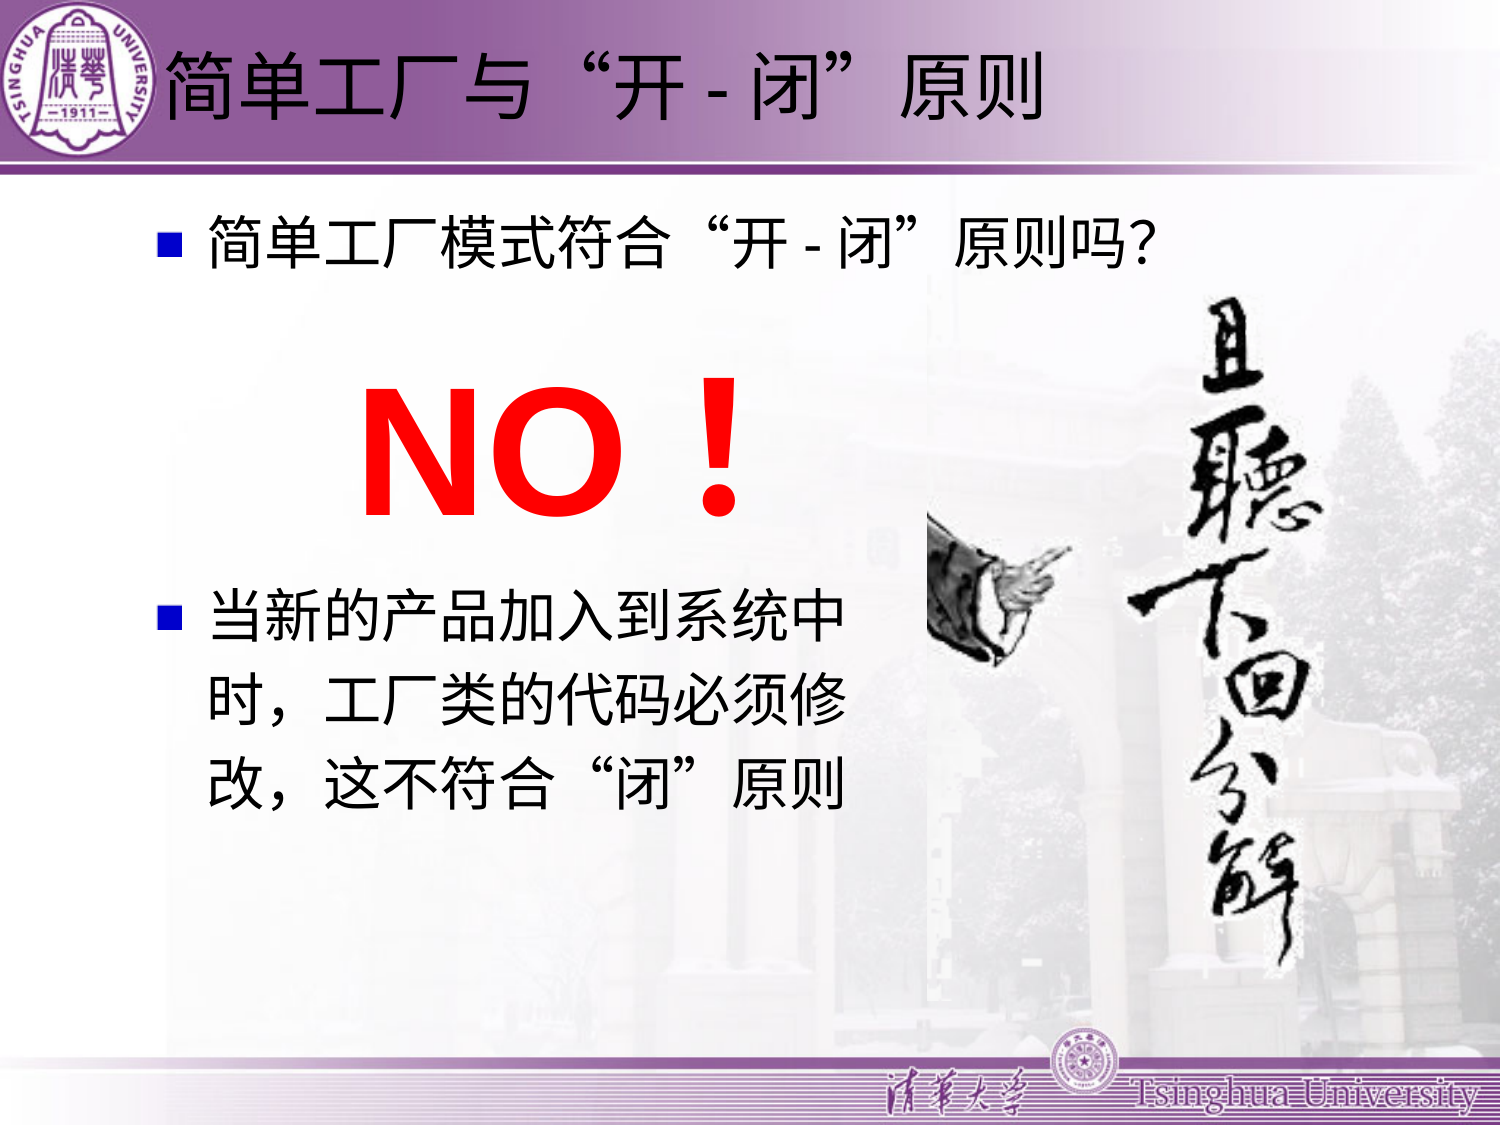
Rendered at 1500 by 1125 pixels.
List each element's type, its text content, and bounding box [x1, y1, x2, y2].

picture [0, 0, 1500, 1125]
list 简单工厂模式符合“开-闭”原则吗？ NO！ 当新的产品加入到系统中 时，工厂类的代码必须修 改，这不符合“闭”原则 [135, 184, 1436, 1047]
title 简单工厂与“开-闭”原则 [147, 19, 1500, 149]
